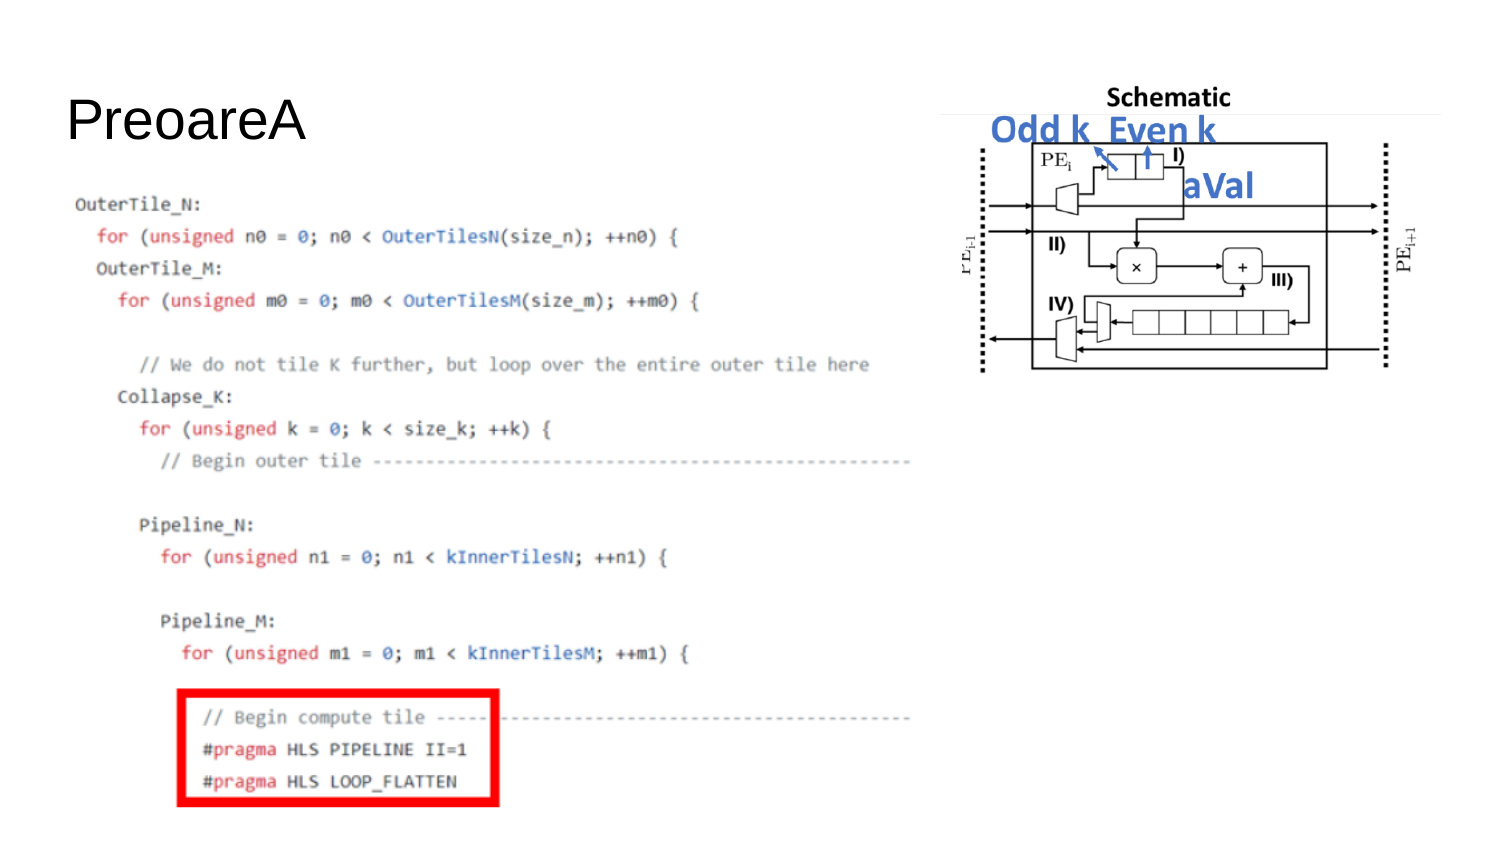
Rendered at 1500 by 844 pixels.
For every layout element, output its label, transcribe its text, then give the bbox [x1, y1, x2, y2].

picture [20, 72, 1450, 819]
title PreoareA [51, 72, 927, 167]
